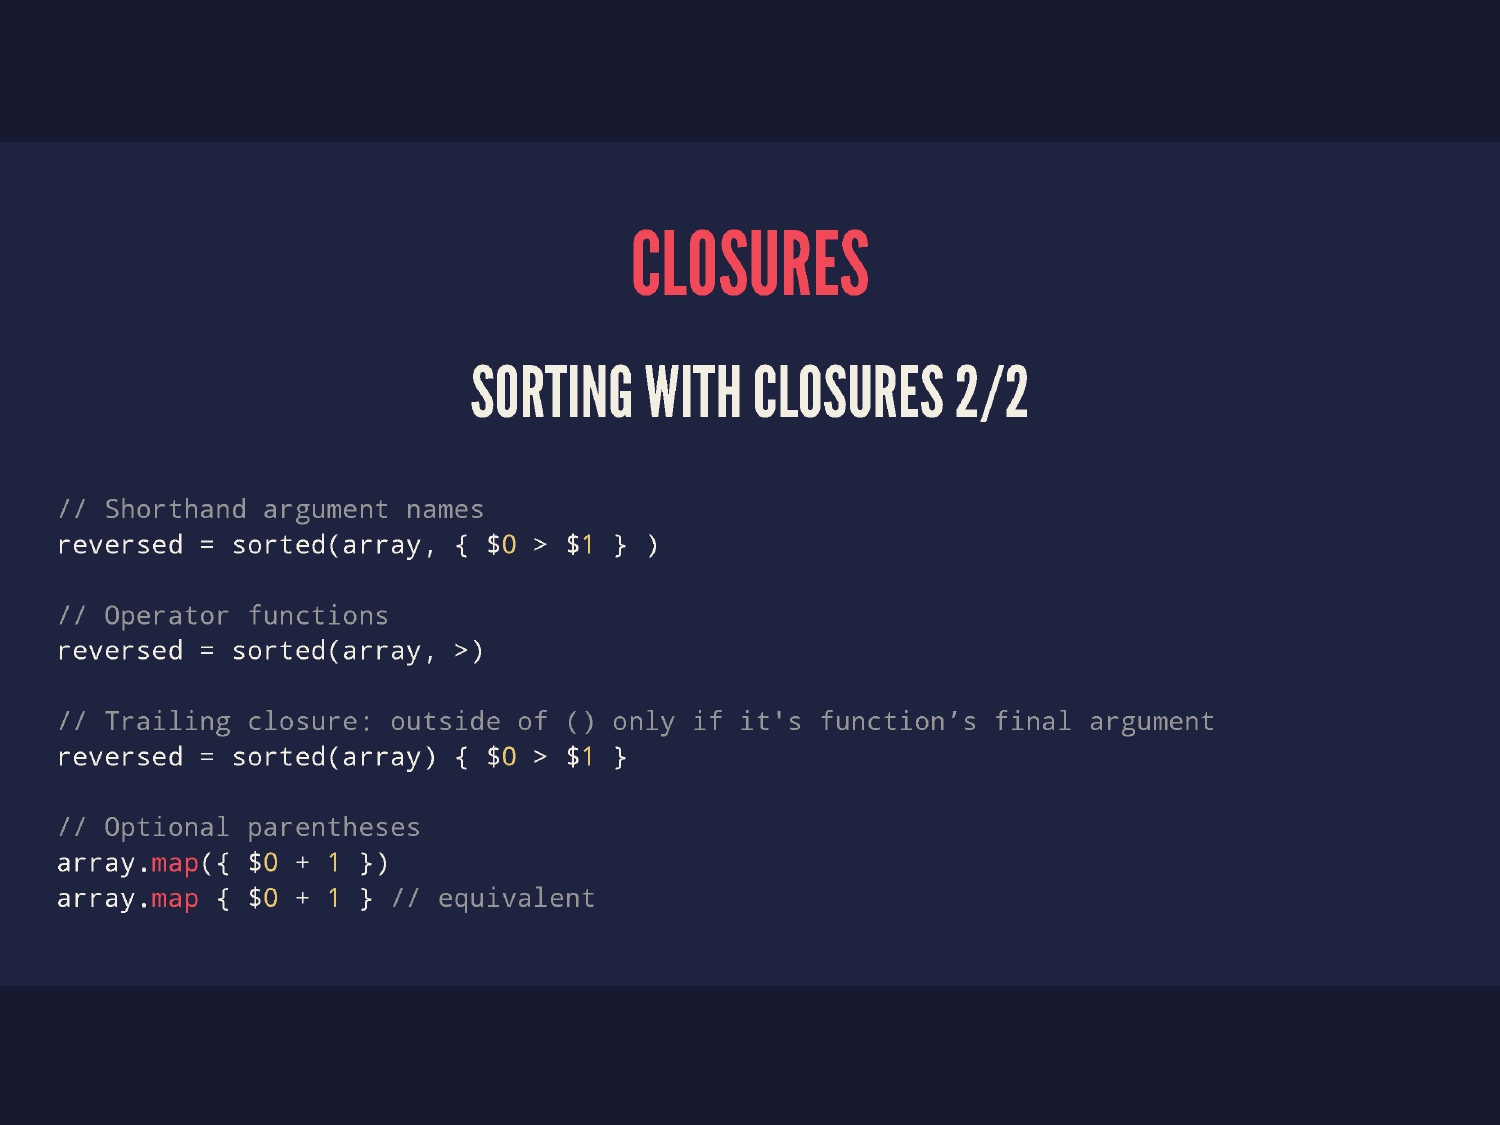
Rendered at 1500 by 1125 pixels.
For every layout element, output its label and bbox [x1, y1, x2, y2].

picture [0, 141, 1500, 987]
